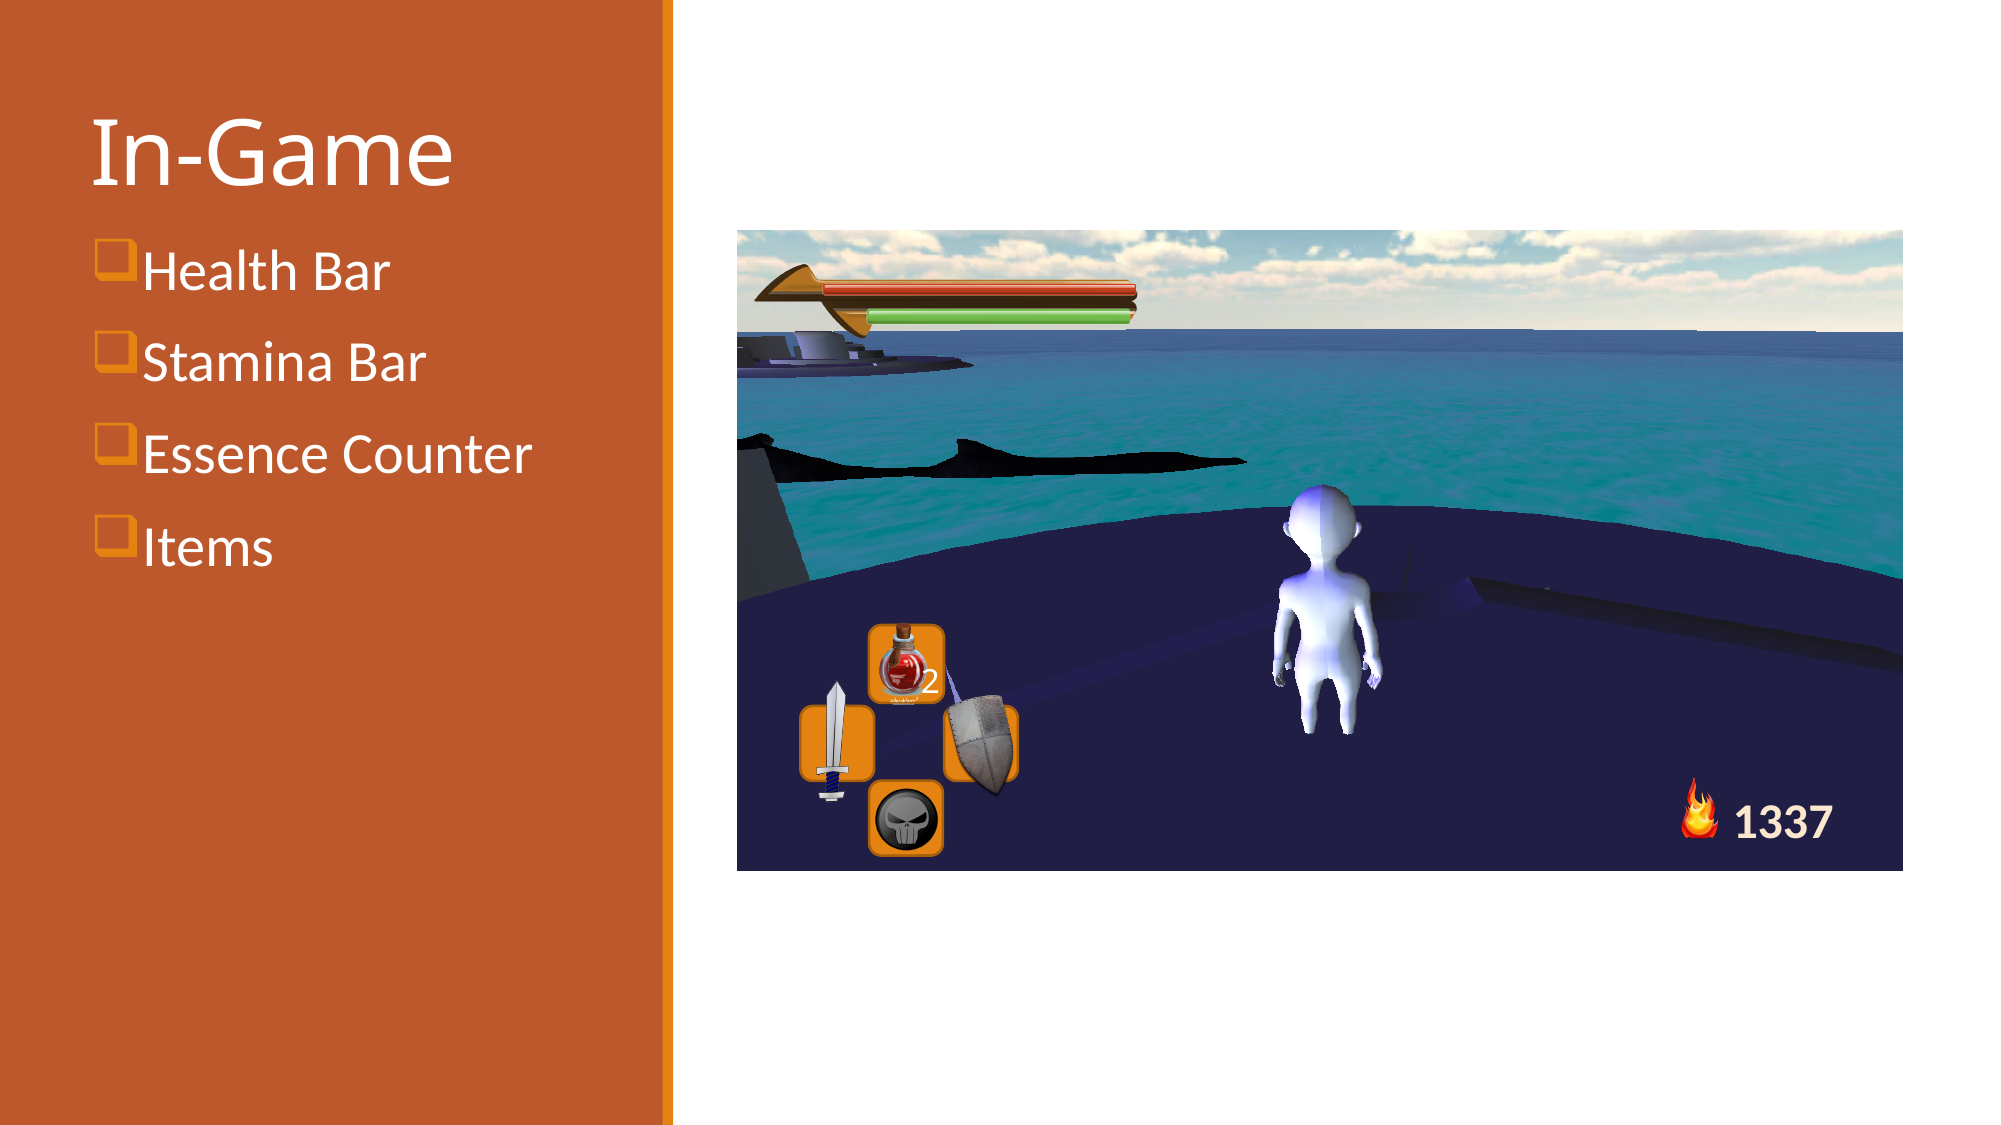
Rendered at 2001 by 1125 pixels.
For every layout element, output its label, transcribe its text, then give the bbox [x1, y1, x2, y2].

title In-Game [75, 97, 600, 212]
list Health Bar Stamina Bar Essence Counter Items [75, 232, 600, 1035]
picture [729, 210, 1904, 946]
